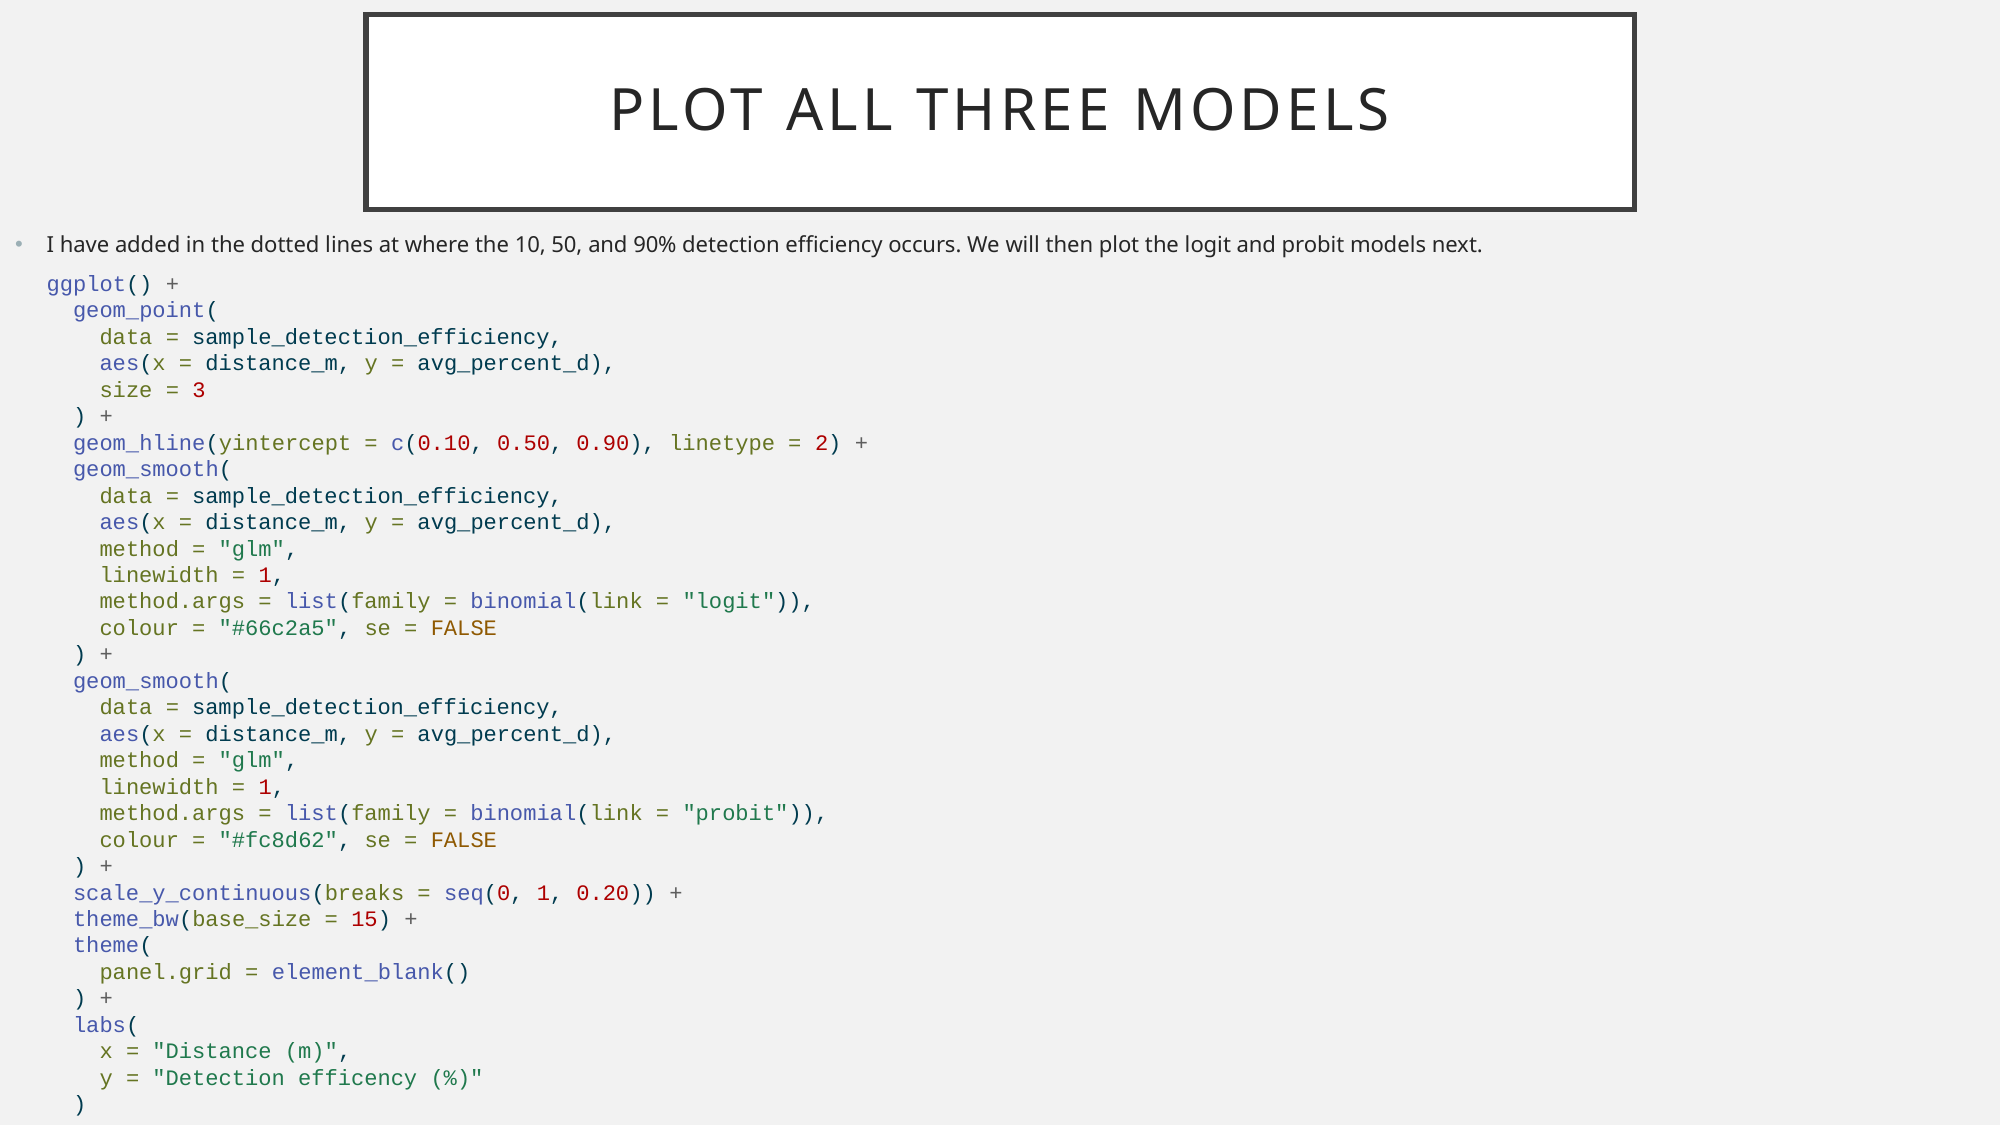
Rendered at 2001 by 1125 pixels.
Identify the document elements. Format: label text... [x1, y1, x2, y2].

title Plot all three models [363, 12, 1637, 212]
list I have added in the dotted lines at where the 10, 50, and 90% detection efficiency occurs. We will then plot the logit and probit models next. ggplot() + geom_point( data = sample_detection_efficiency, aes(x = distance_m, y = avg_percent_d), size = 3 ) + geom_hline(yintercept = c(0.10, 0.50, 0.90), linetype = 2) + geom_smooth( data = sample_detection_efficiency, aes(x = distance_m, y = avg_percent_d), method = "glm", linewidth = 1, method.args = list(family = binomial(link = "logit")), colour = "#66c2a5", se = FALSE ) + geom_smooth( data = sample_detection_efficiency, aes(x = distance_m, y = avg_percent_d), method = "glm", linewidth = 1, method.args = list(family = binomial(link = "probit")), colour = "#fc8d62", se = FALSE ) + scale_y_continuous(breaks = seq(0, 1, 0.20)) + theme_bw(base_size = 15) + theme( panel.grid = element_blank() ) + labs( x = "Distance (m)", y = "Detection efficency (%)" ) [0, 223, 2001, 1125]
